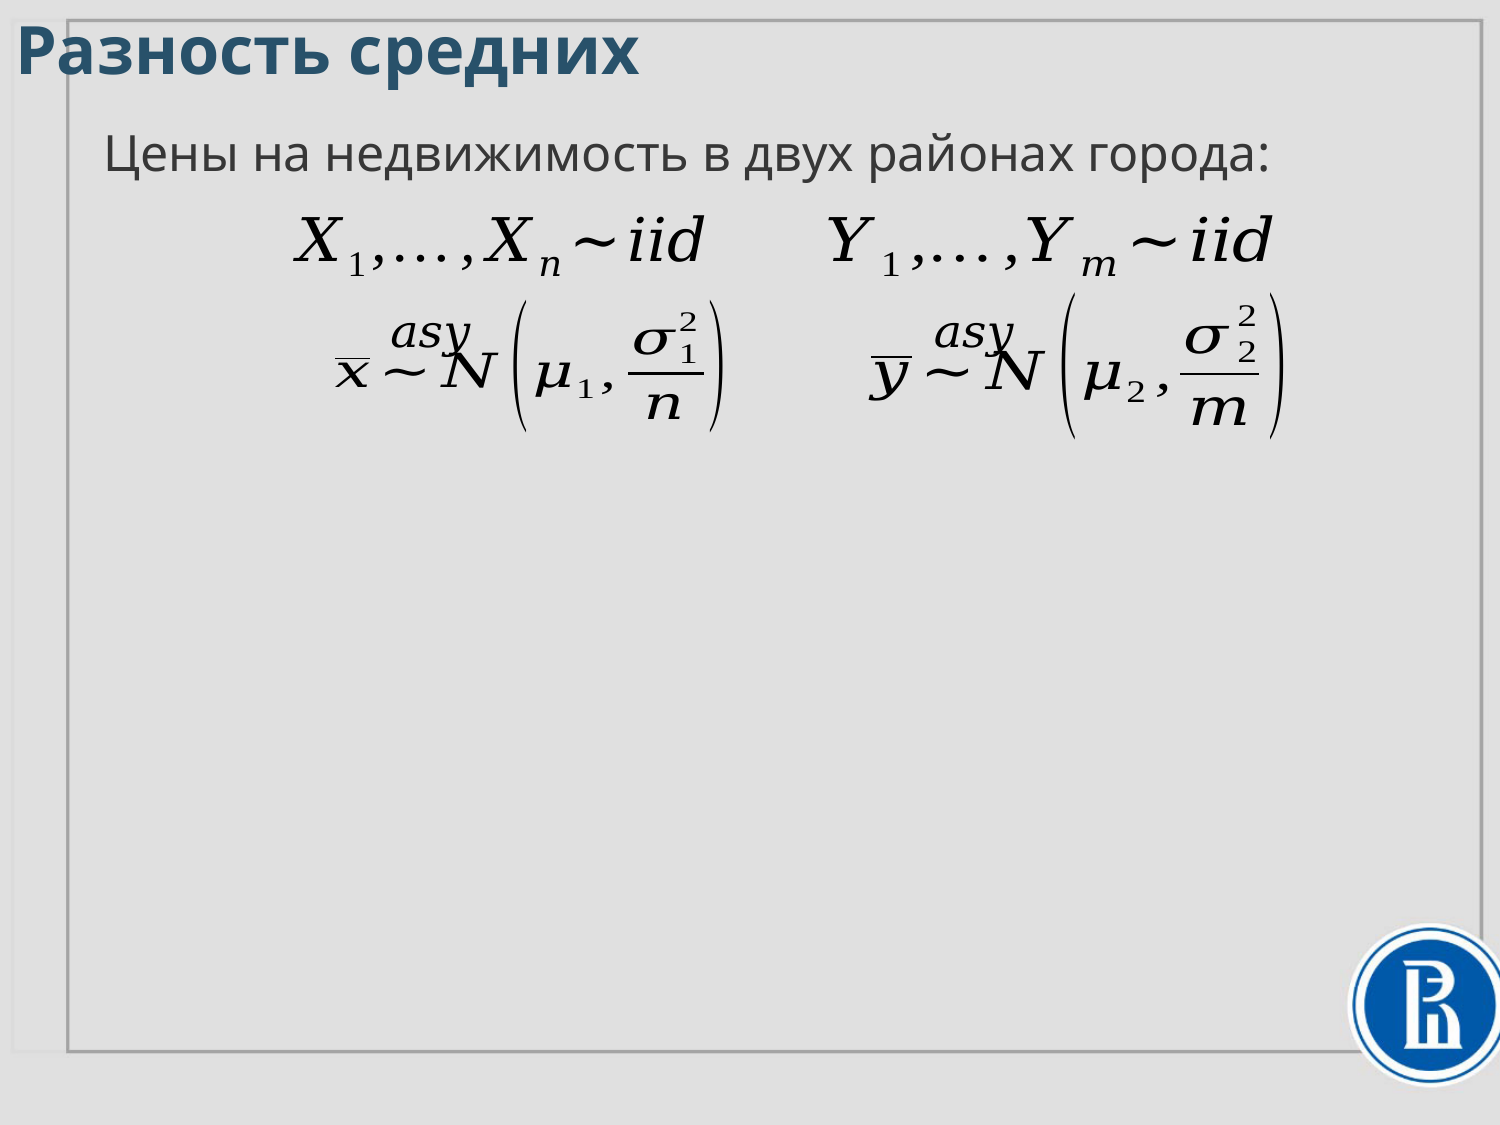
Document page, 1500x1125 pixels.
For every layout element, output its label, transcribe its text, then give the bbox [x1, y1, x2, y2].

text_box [289, 207, 1277, 285]
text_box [330, 290, 1288, 445]
text_box Цены на недвижимость в двух районах города: [88, 113, 1376, 189]
title Разность средних [0, 0, 1500, 102]
picture [0, 102, 1500, 1125]
